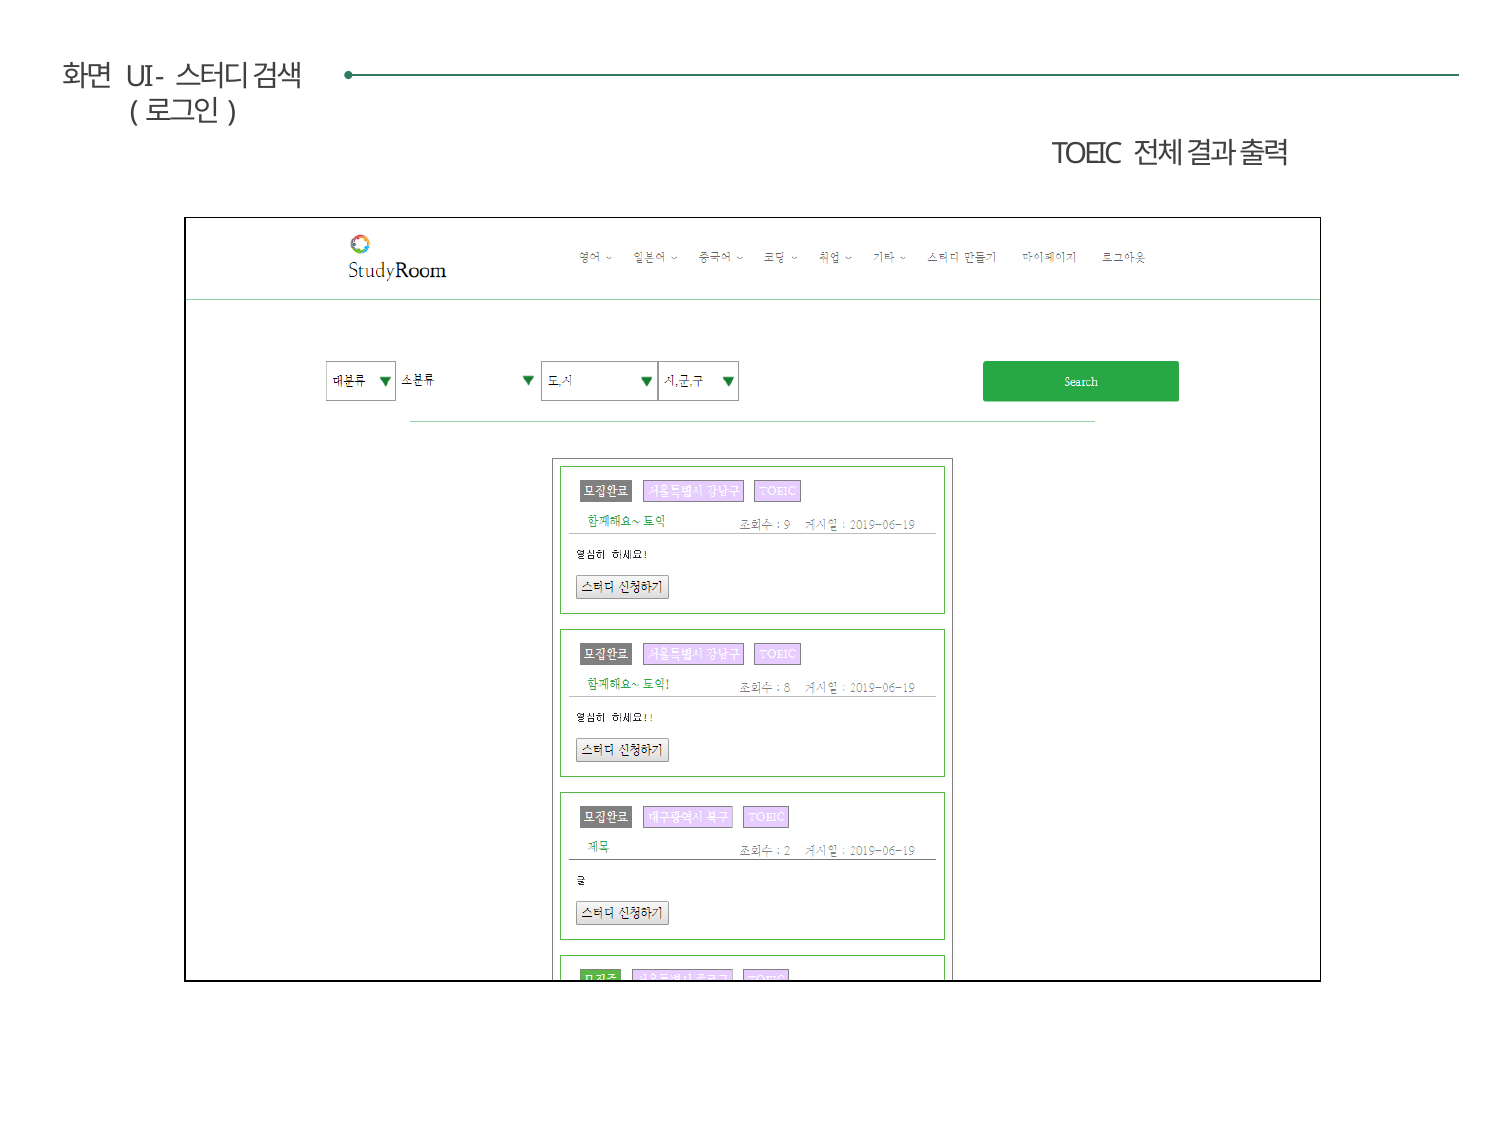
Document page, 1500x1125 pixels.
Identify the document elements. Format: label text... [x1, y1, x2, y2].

picture [185, 217, 1321, 981]
text_box 화면 UI - 스터디 검색 (로그인) [29, 49, 337, 170]
text_box TOEIC 전체 결과 출력 [998, 127, 1306, 178]
